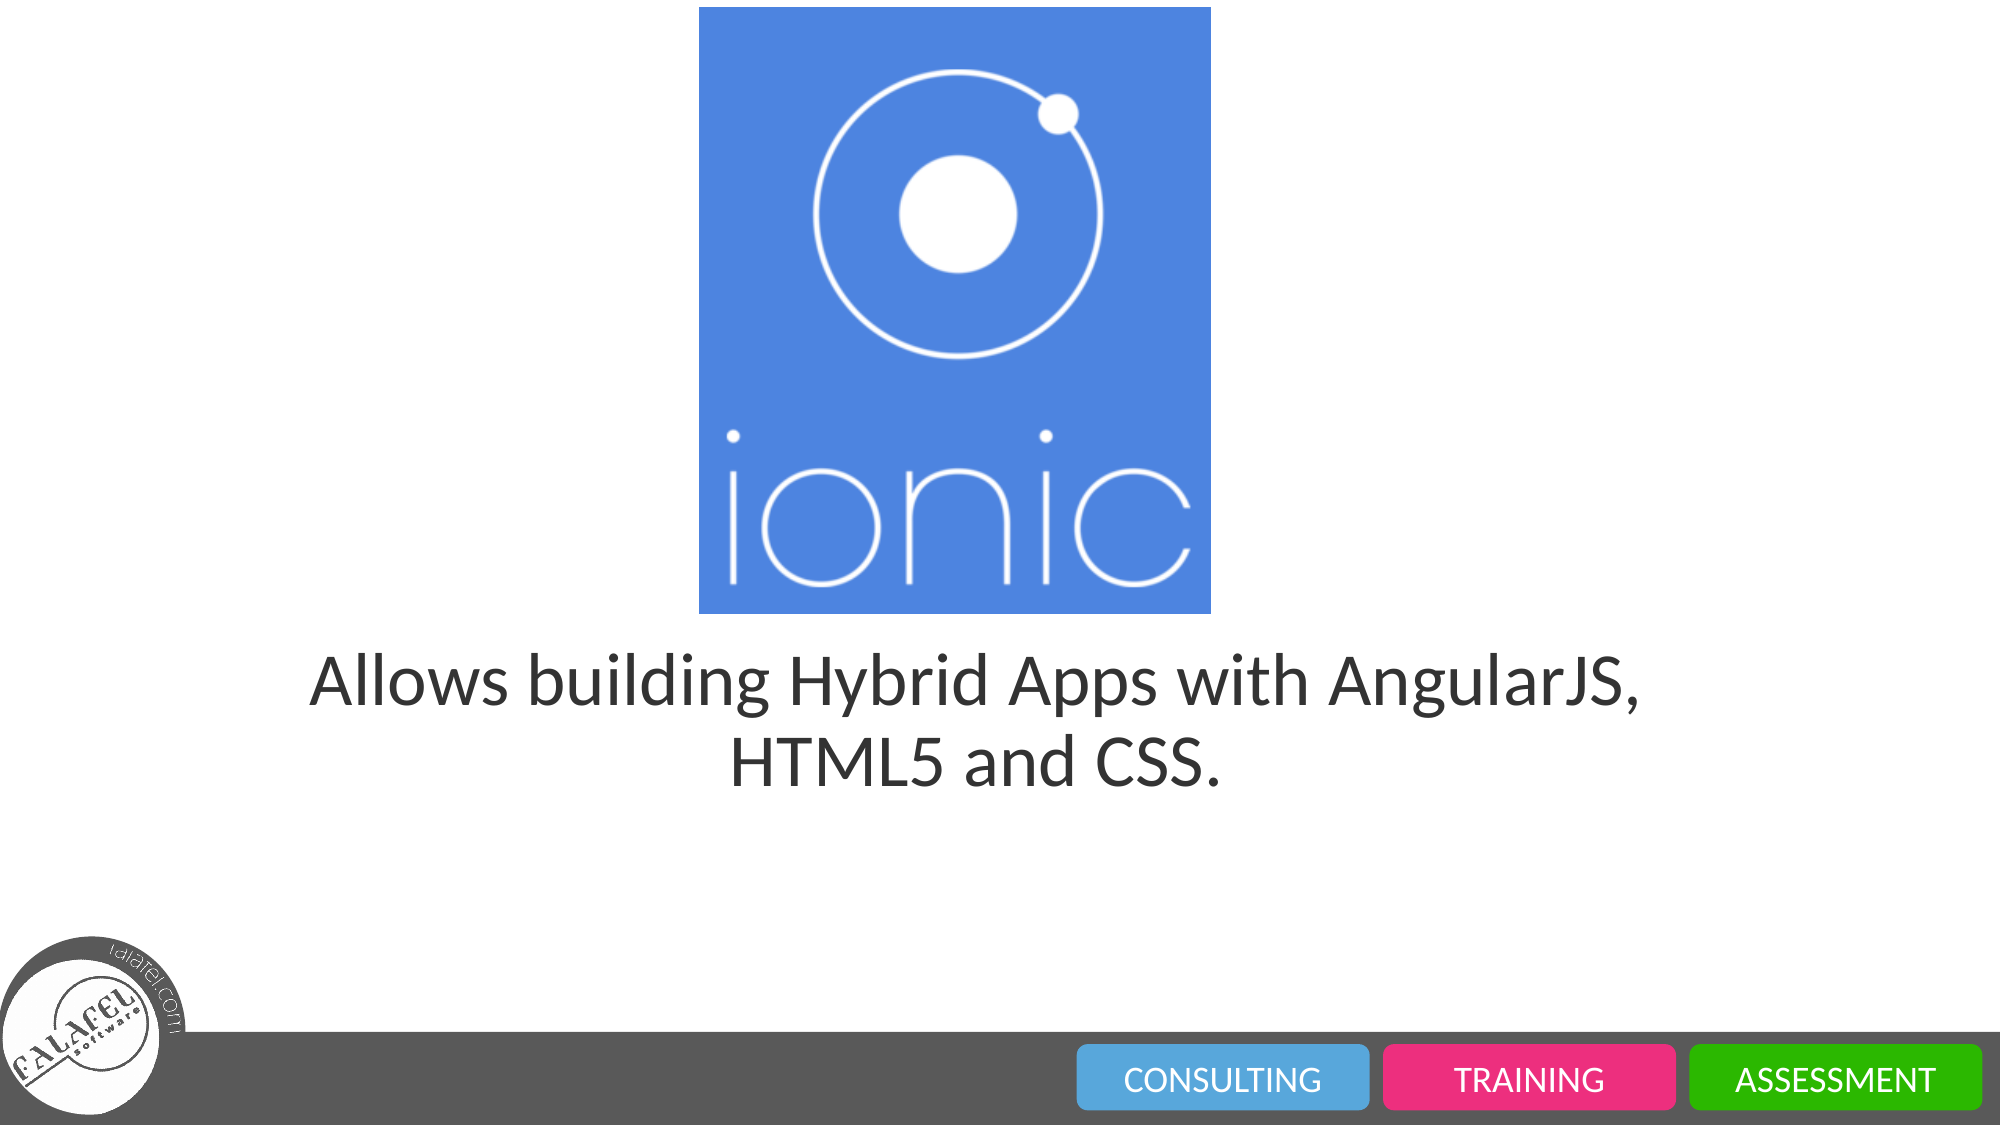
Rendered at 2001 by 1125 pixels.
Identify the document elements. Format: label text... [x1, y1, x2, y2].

picture [699, 7, 1211, 615]
picture [0, 941, 181, 1115]
title Allows building Hybrid Apps with AngularJS, HTML5 and CSS. [226, 418, 1727, 810]
